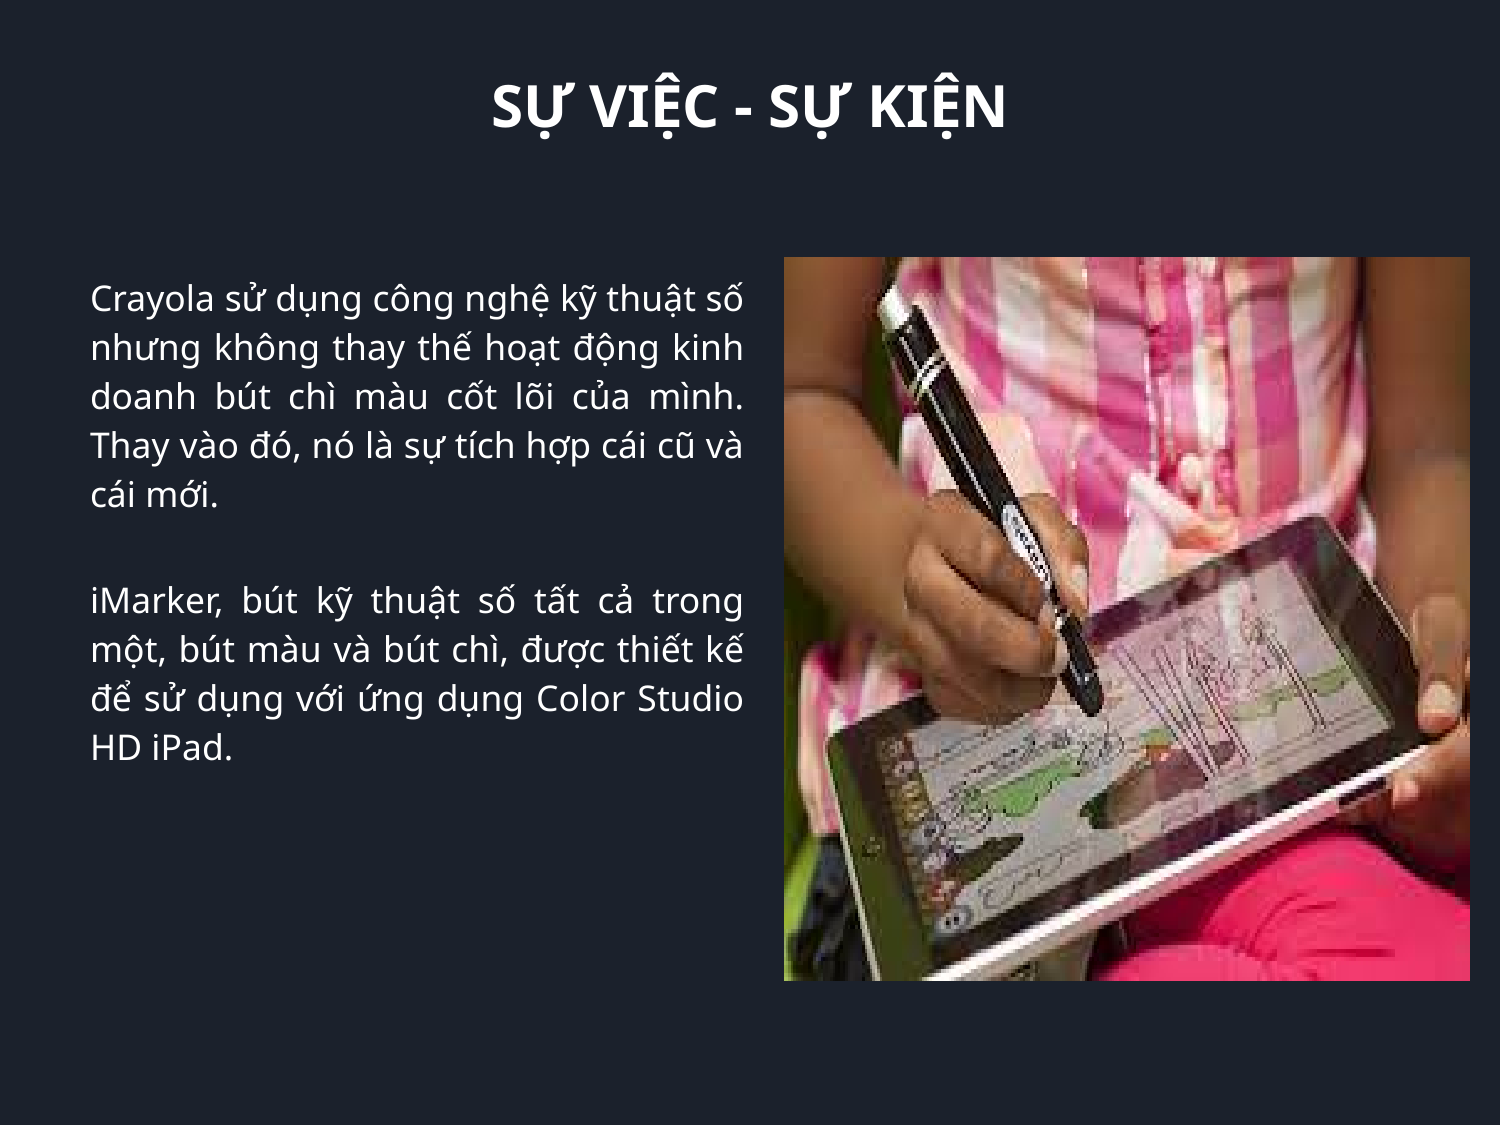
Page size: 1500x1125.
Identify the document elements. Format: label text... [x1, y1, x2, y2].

picture [784, 257, 1470, 981]
title SỰ VIỆC - SỰ KIỆN [75, 45, 1425, 233]
list Crayola sử dụng công nghệ kỹ thuật số nhưng không thay thế hoạt động kinh doanh bút chì màu cốt lõi của mình. Thay vào đó, nó là sự tích hợp cái cũ và cái mới. iMarker, bút kỹ thuật số tất cả trong một, bút màu và bút chì, được thiết kế để sử dụng với ứng dụng Color Studio HD iPad. [75, 262, 760, 1005]
